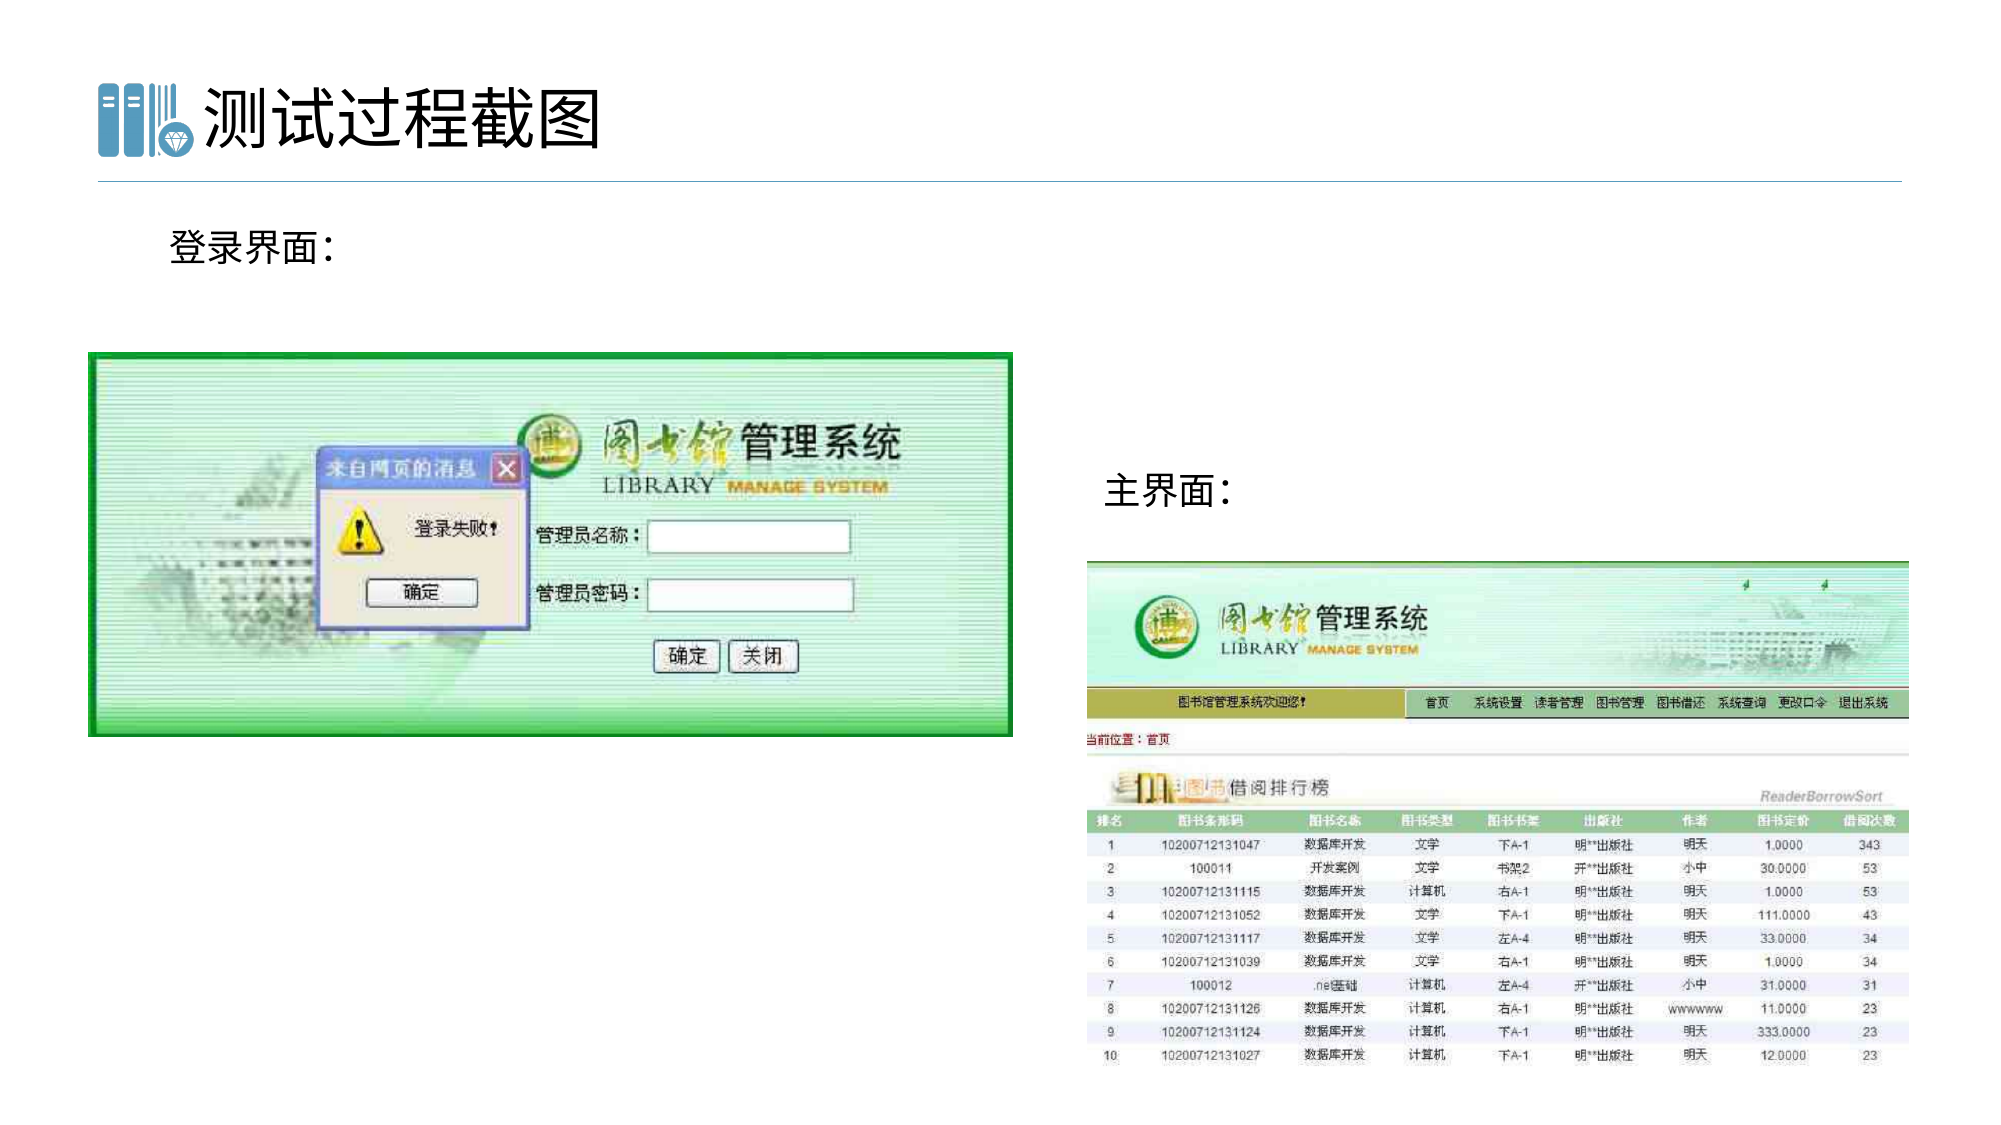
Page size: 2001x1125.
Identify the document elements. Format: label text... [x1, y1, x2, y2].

picture [59, 327, 1033, 753]
text_box 主界面： [1089, 459, 1426, 520]
text_box 测试过程截图 [205, 69, 619, 165]
picture [1079, 556, 1915, 1082]
text_box 登录界面： [154, 216, 704, 276]
picture [81, 56, 205, 180]
